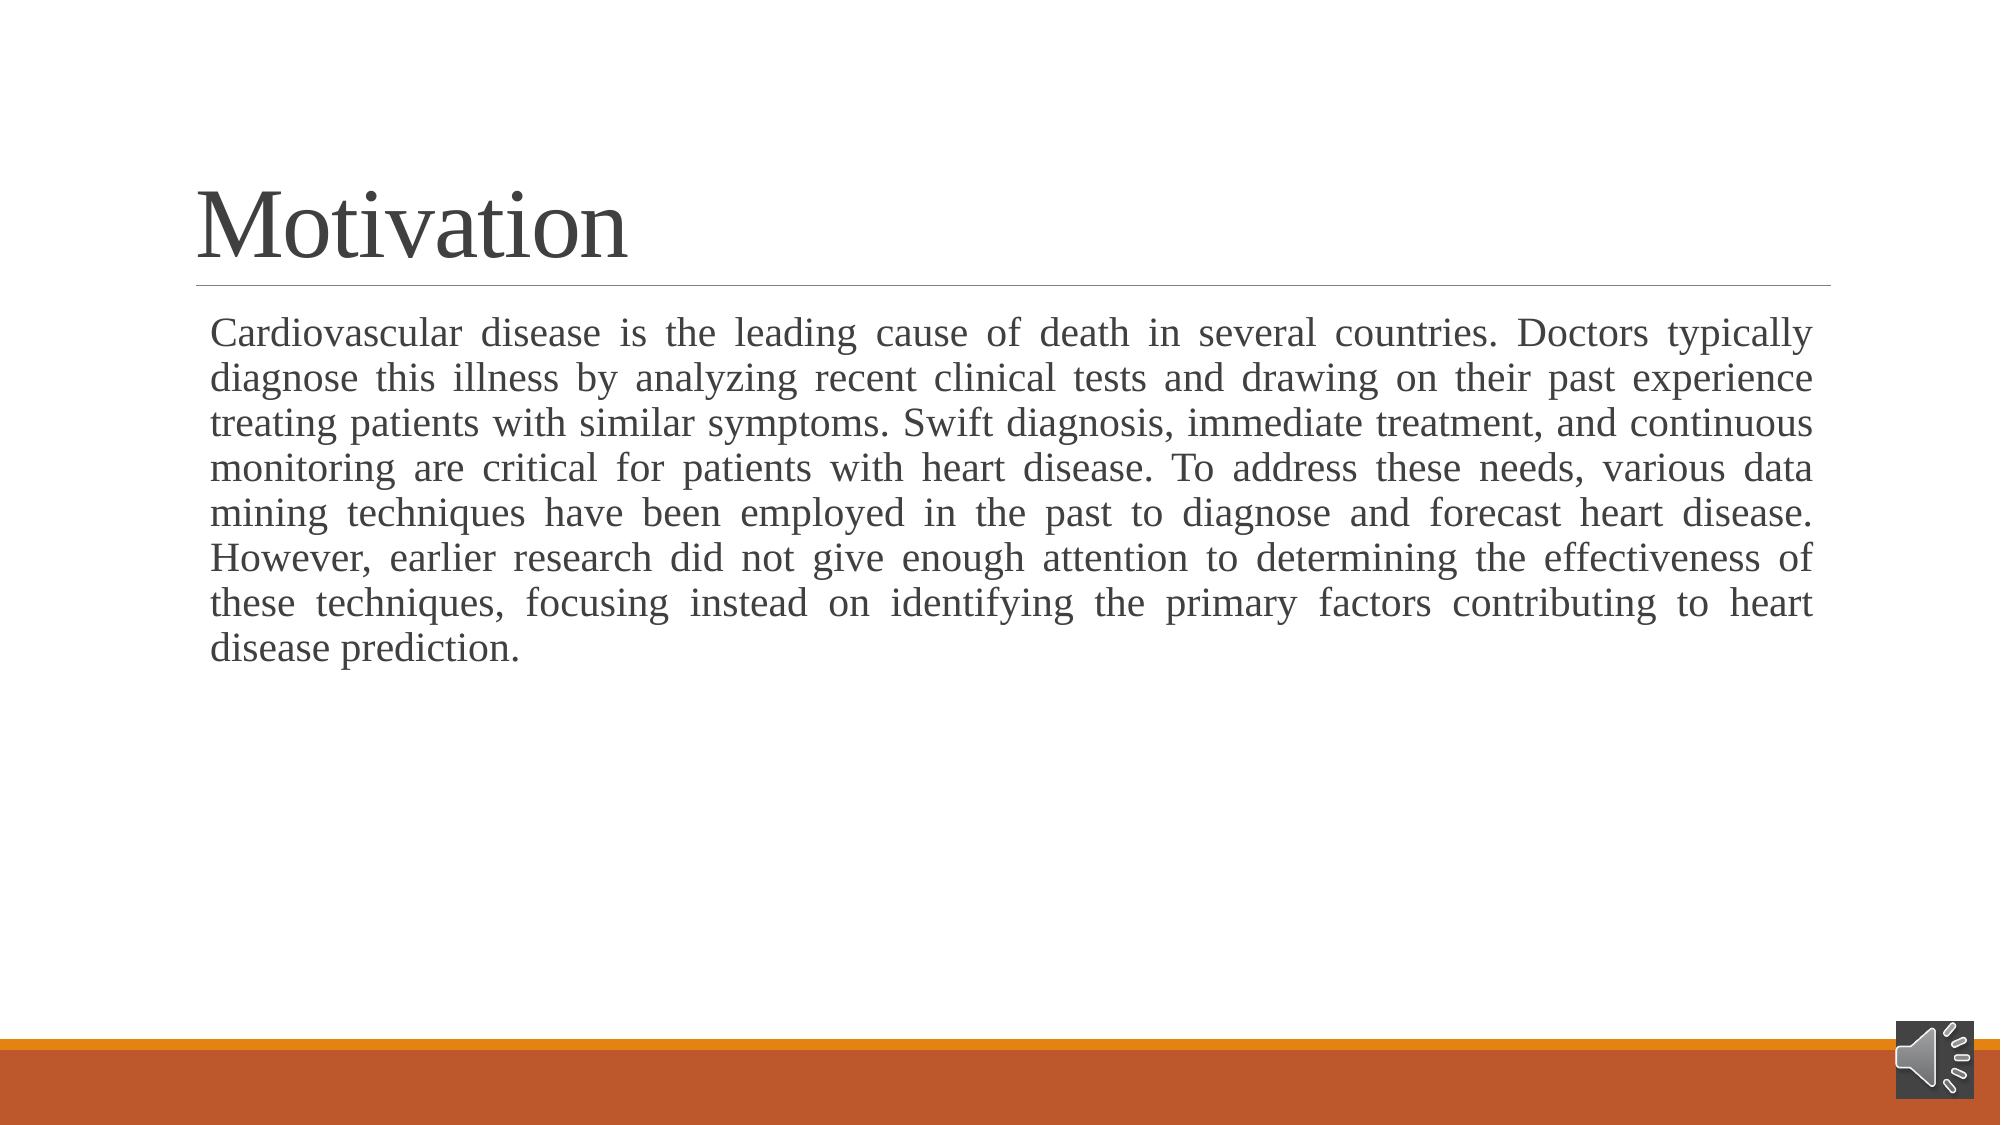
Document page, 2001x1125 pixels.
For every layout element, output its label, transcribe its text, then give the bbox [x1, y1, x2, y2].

list Cardiovascular disease is the leading cause of death in several countries. Doctors typically diagnose this illness by analyzing recent clinical tests and drawing on their past experience treating patients with similar symptoms. Swift diagnosis, immediate treatment, and continuous monitoring are critical for patients with heart disease. To address these needs, various data mining techniques have been employed in the past to diagnose and forecast heart disease. However, earlier research did not give enough attention to determining the effectiveness of these techniques, focusing instead on identifying the primary factors contributing to heart disease prediction. [180, 302, 1830, 963]
picture [1894, 1019, 1976, 1101]
title Motivation [180, 47, 1830, 285]
